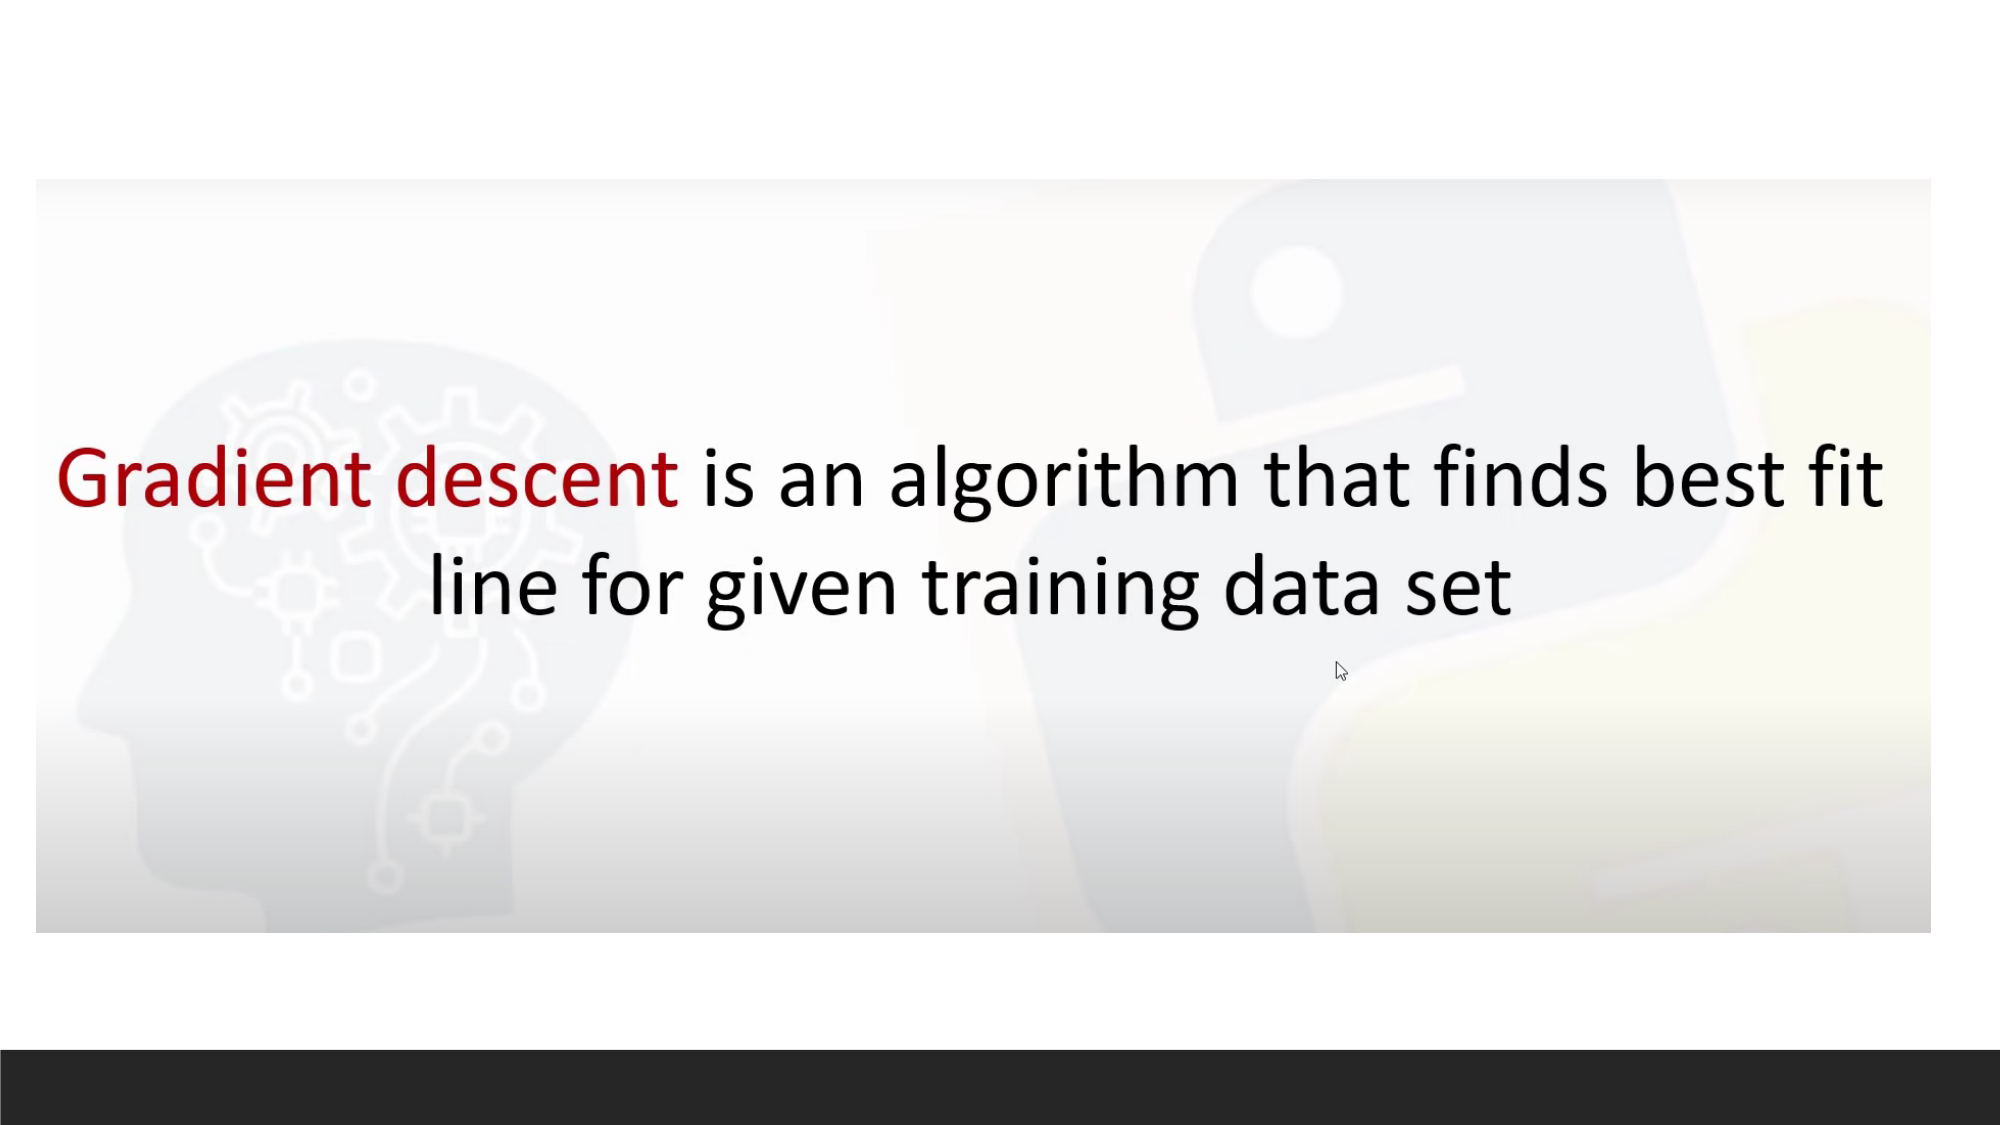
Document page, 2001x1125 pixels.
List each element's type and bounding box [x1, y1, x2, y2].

picture [35, 178, 1931, 933]
